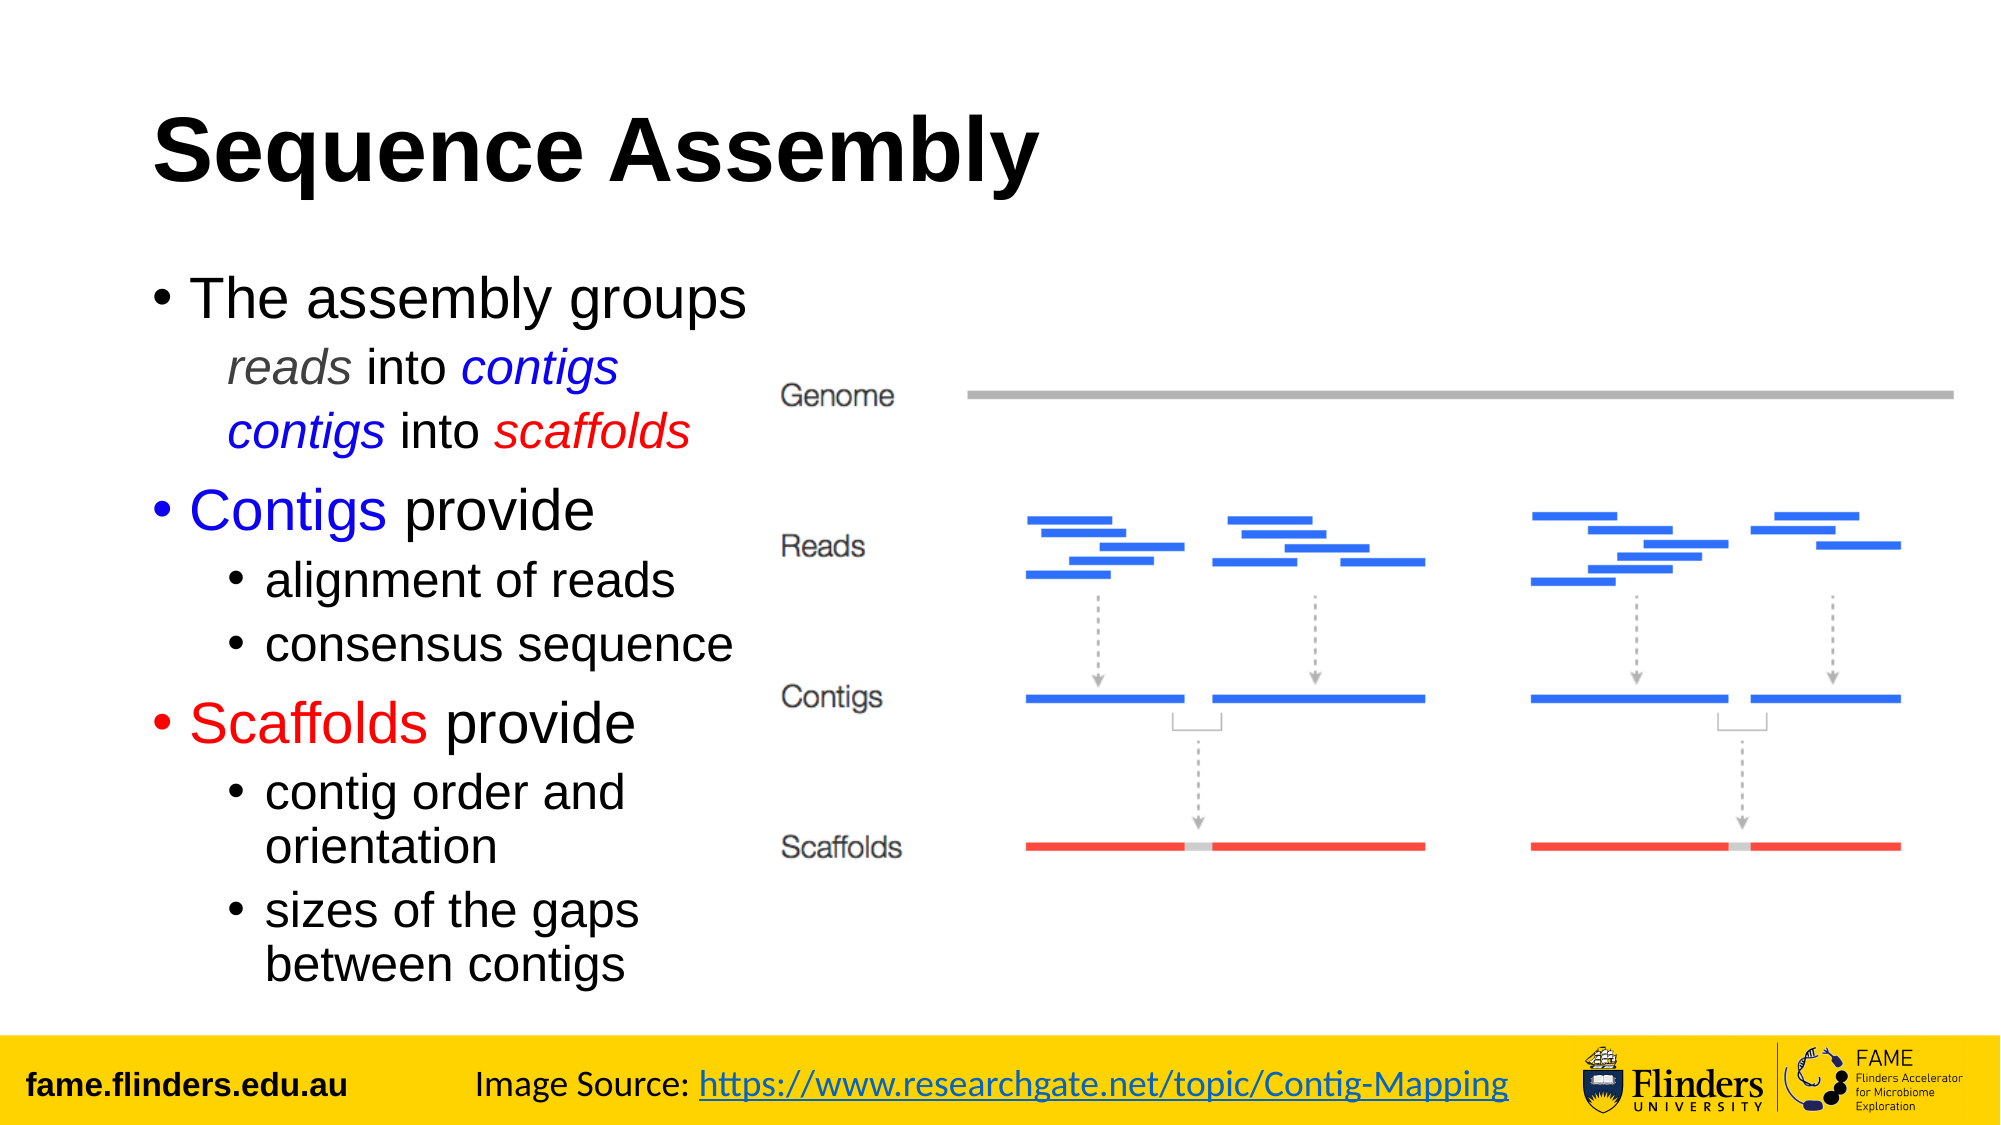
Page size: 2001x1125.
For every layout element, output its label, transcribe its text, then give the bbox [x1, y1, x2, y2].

text_box Image Source: https://www.researchgate.net/topic/Contig-Mapping [449, 1051, 1543, 1112]
picture [773, 377, 1961, 865]
title Sequence Assembly [137, 82, 1863, 222]
list The assembly groups reads into contigs contigs into scaffolds Contigs provide alignment of reads consensus sequence Scaffolds provide contig order and orientation sizes of the gaps between contigs [137, 260, 774, 1004]
picture [1570, 1038, 1966, 1122]
